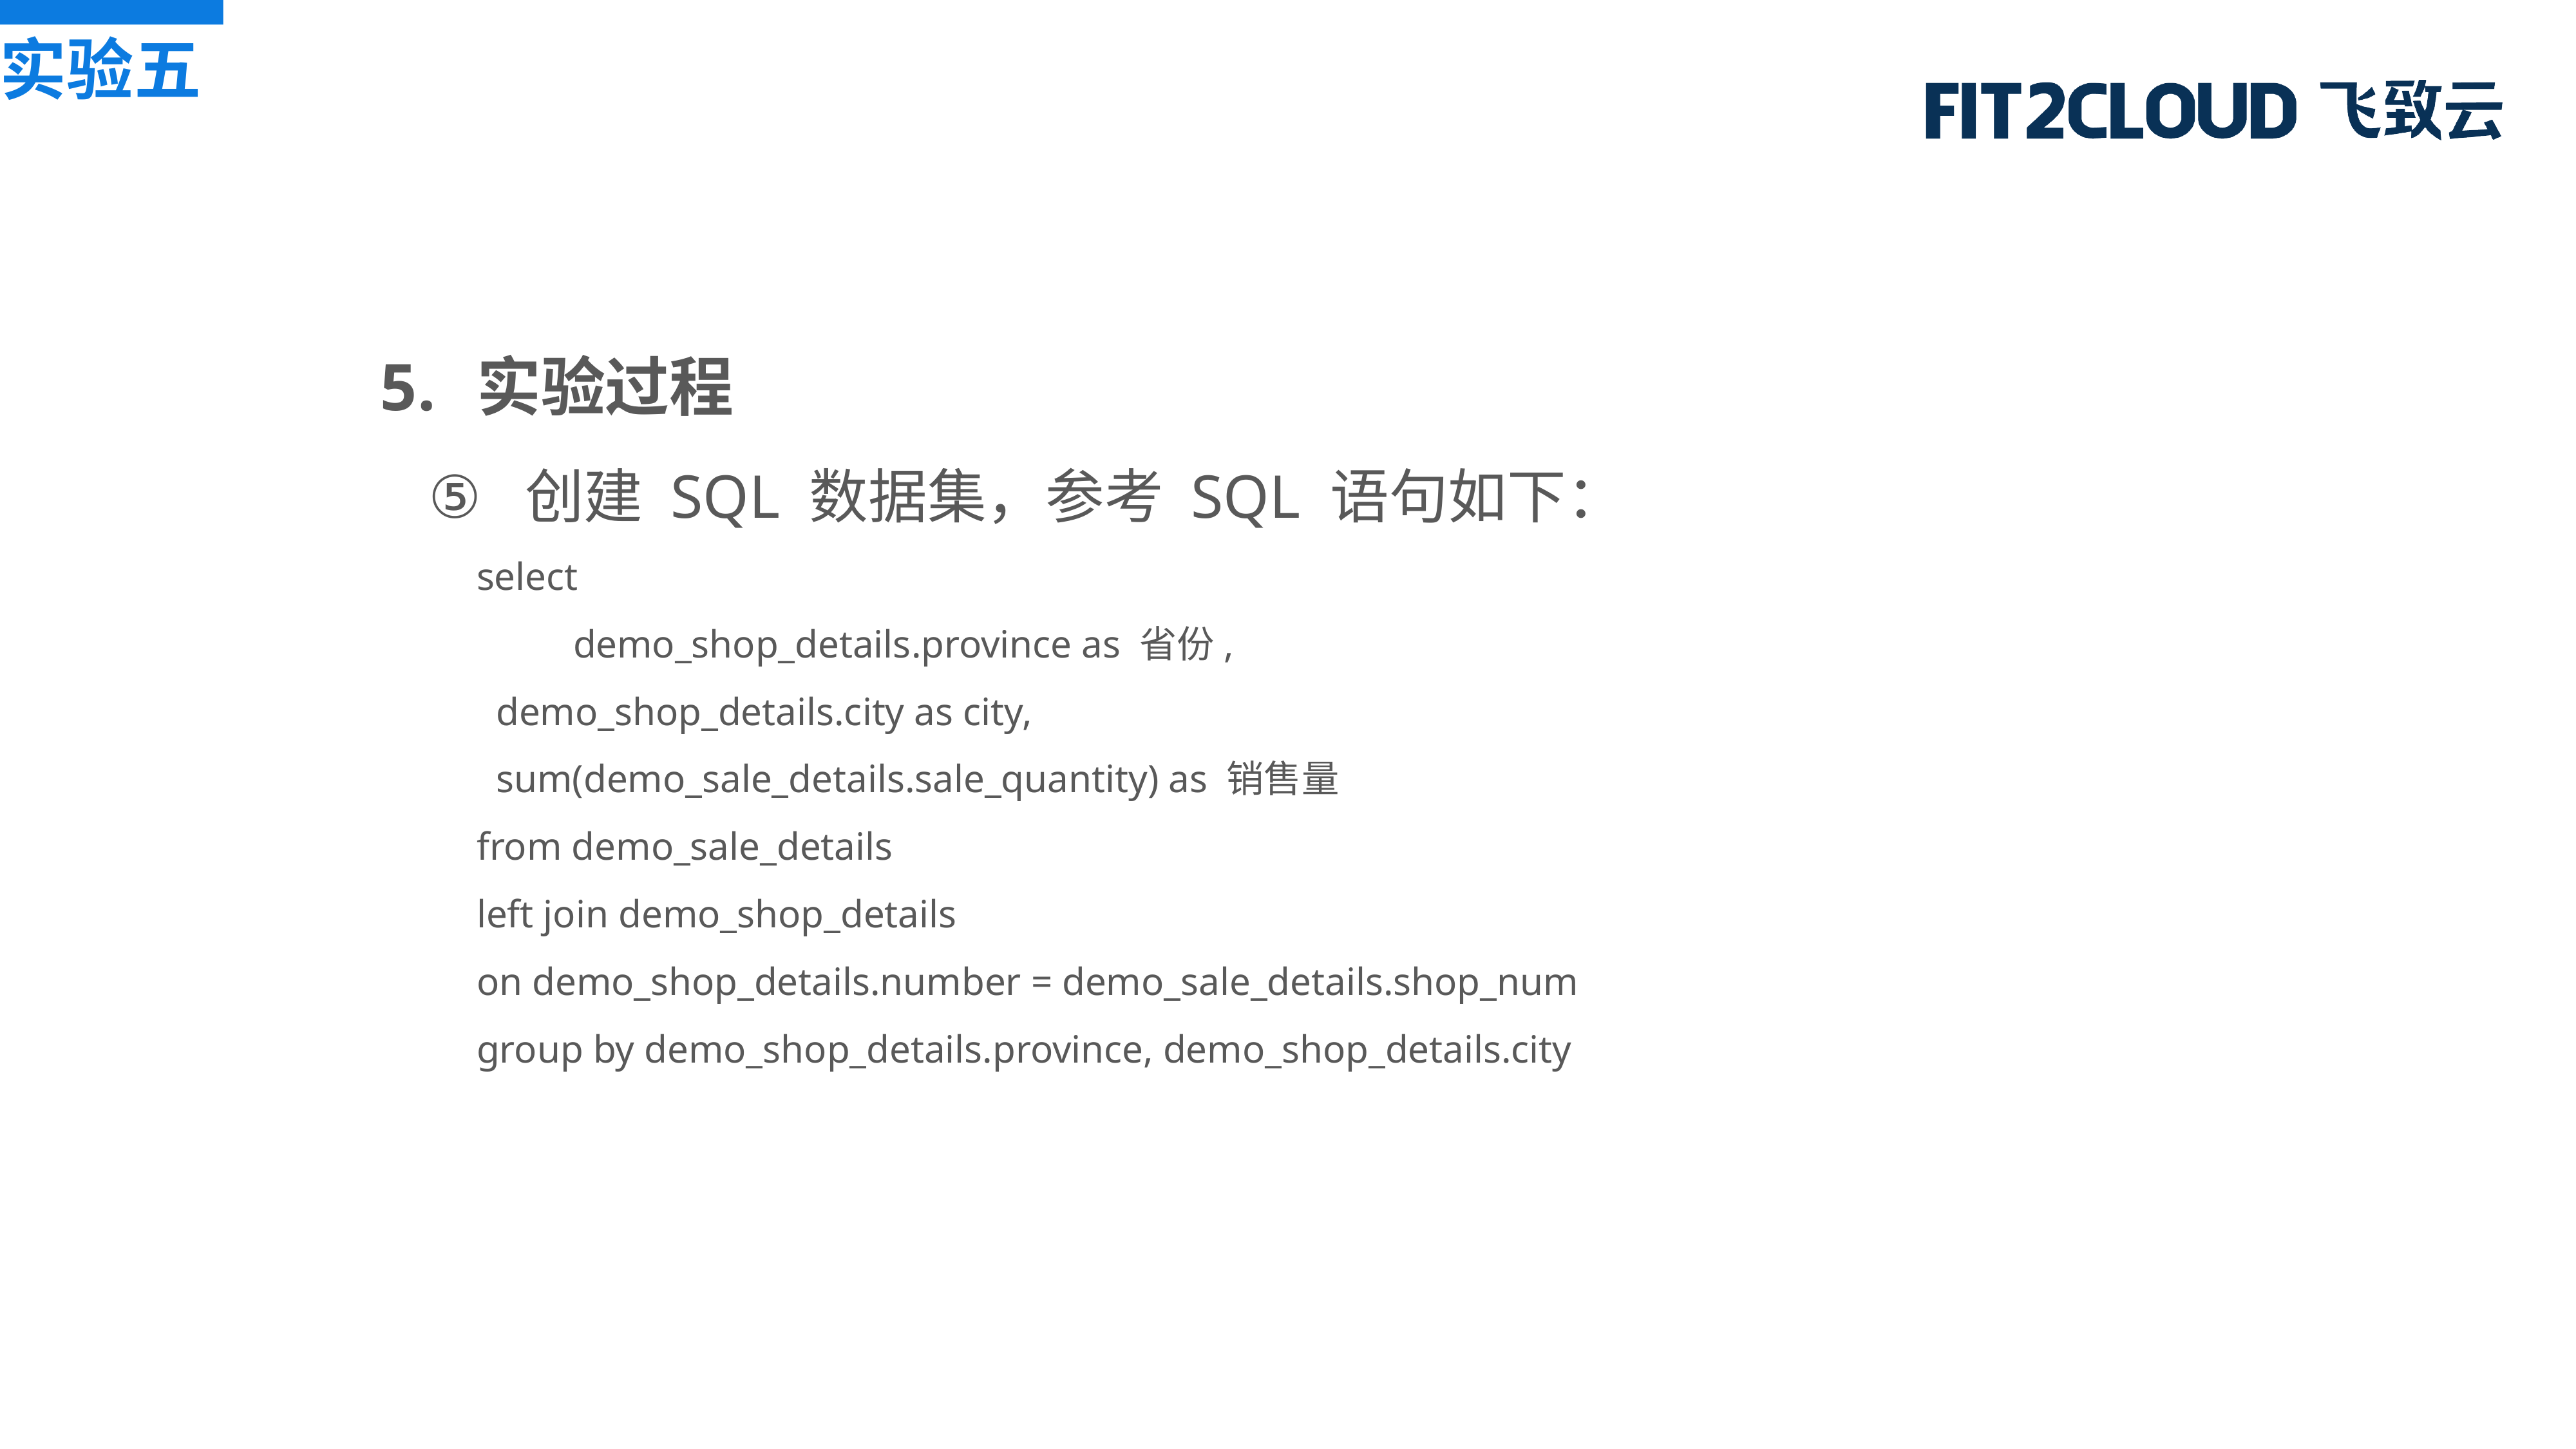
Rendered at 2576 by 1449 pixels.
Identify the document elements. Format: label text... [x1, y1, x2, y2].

text_box 实验五 [0, 26, 244, 184]
text_box 实验过程 创建 SQL 数据集，参考 SQL 语句如下： select demo_shop_details.province as 省份, demo_shop_details.city as city, sum(demo_sale_details.sale_quantity) as 销售量 from demo_sale_details left join demo_shop_details on demo_shop_details.number = demo_sale_details.shop_num group by demo_shop_details.province, demo_shop_details.city [372, 285, 2429, 1078]
text_box [0, 0, 223, 25]
picture [1926, 80, 2503, 140]
